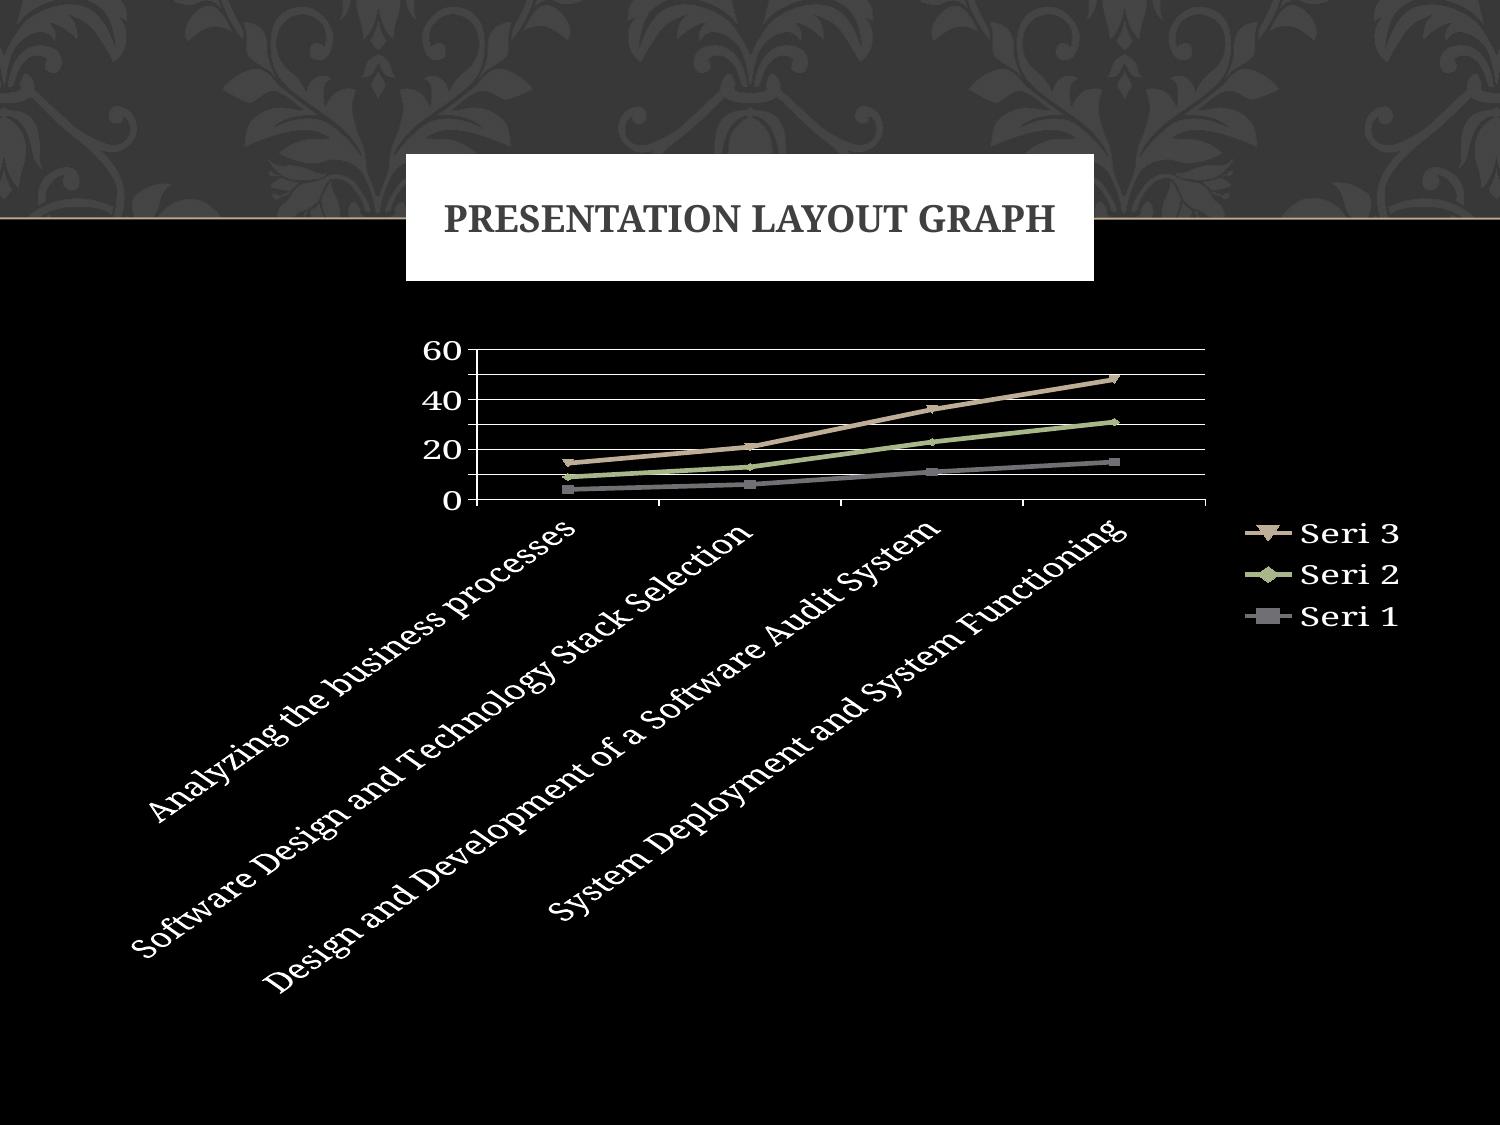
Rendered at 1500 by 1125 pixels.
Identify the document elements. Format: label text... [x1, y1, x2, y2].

title presentation layout graph [406, 154, 1094, 281]
chart [74, 331, 1426, 1001]
